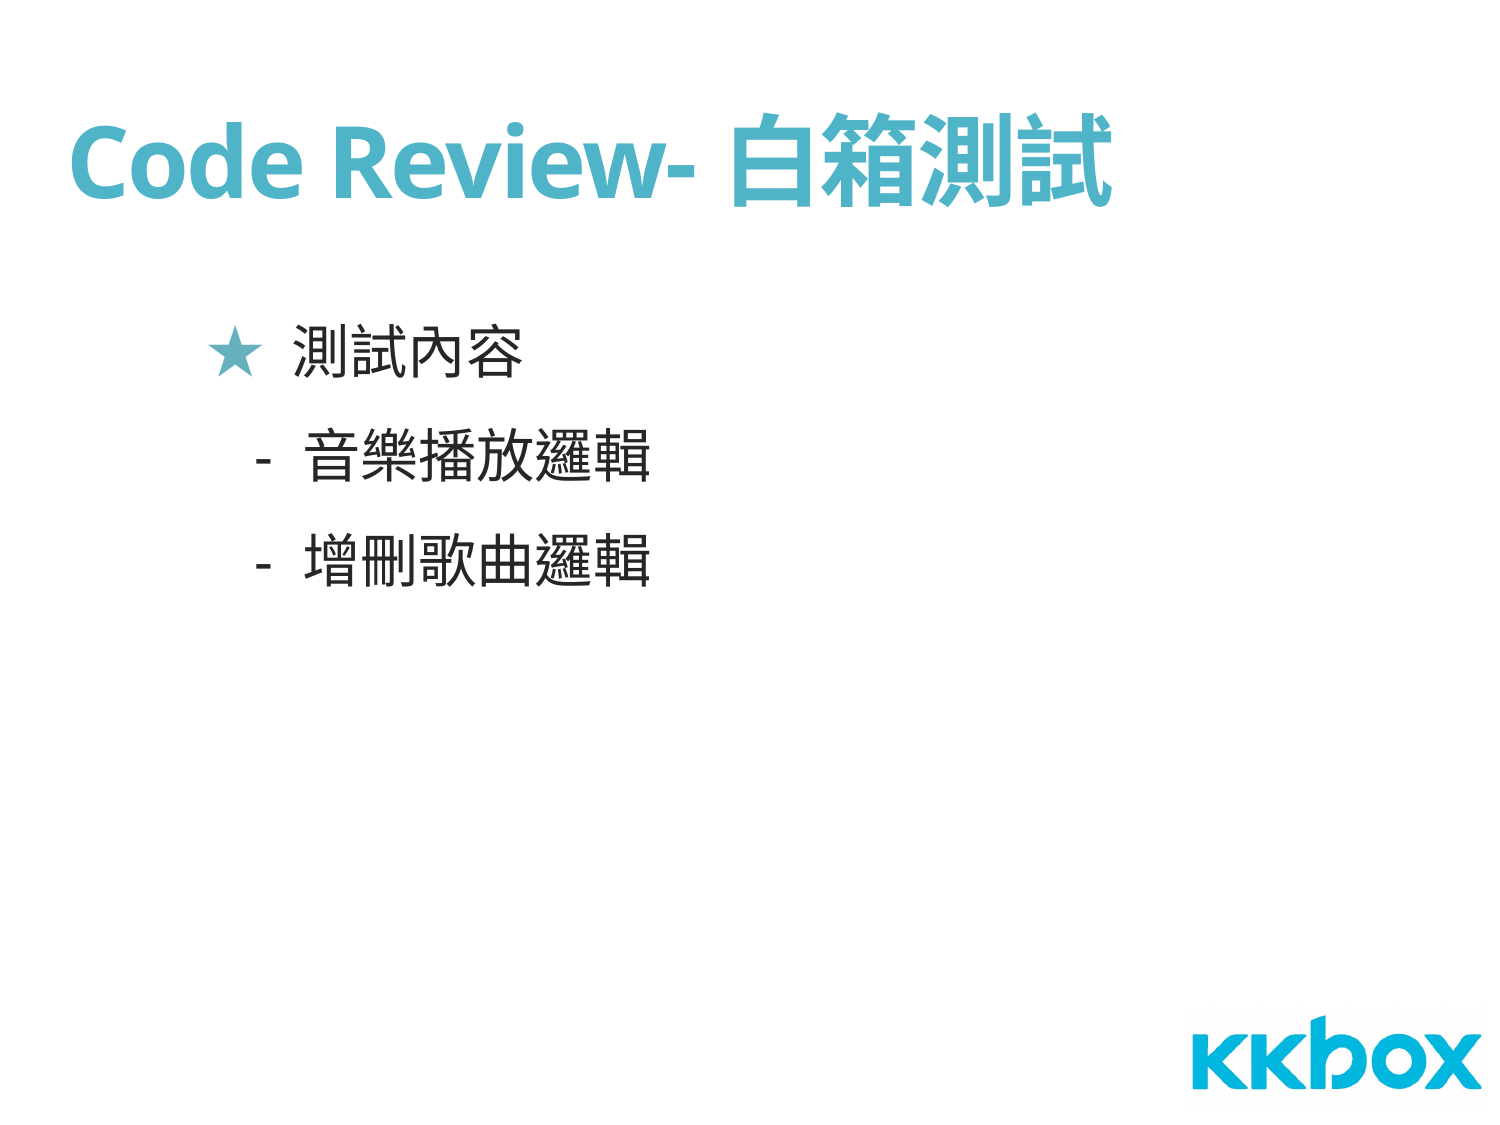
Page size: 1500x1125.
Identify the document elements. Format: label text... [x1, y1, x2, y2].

list ★ 測試內容 - 音樂播放邏輯 - 增刪歌曲邏輯 [178, 194, 1322, 869]
title Code Review-白箱測試 [51, 97, 1449, 252]
picture [1180, 1002, 1488, 1113]
